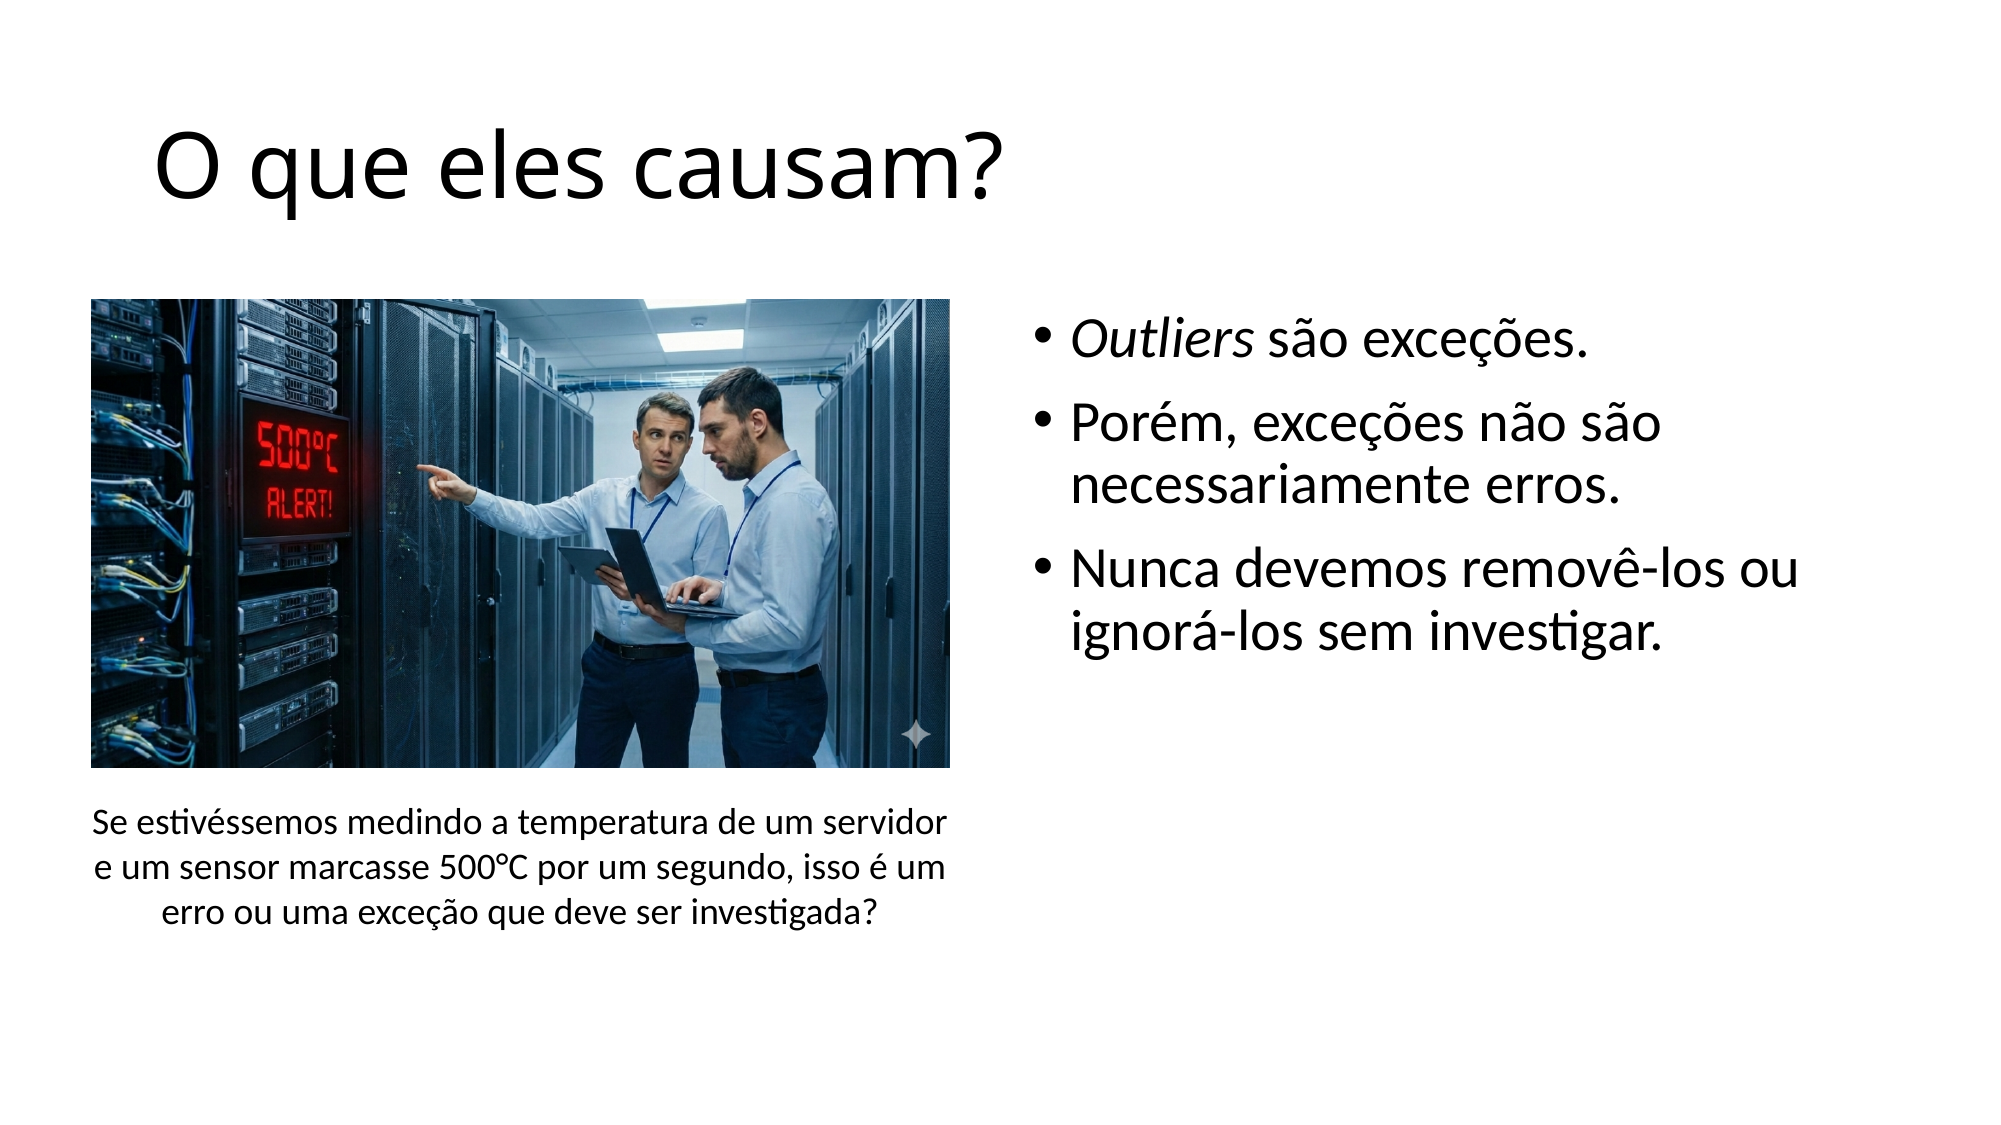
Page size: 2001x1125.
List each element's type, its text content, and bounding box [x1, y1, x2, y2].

title O que eles causam? [137, 59, 1863, 278]
list Outliers são exceções. Porém, exceções não são necessariamente erros. Nunca devemos removê-los ou ignorá-los sem investigar. [1017, 299, 1970, 1125]
text_box Se estivéssemos medindo a temperatura de um servidor e um sensor marcasse 500°C por um segundo, isso é um erro ou uma exceção que deve ser investigada? [76, 790, 965, 940]
picture [91, 299, 950, 768]
